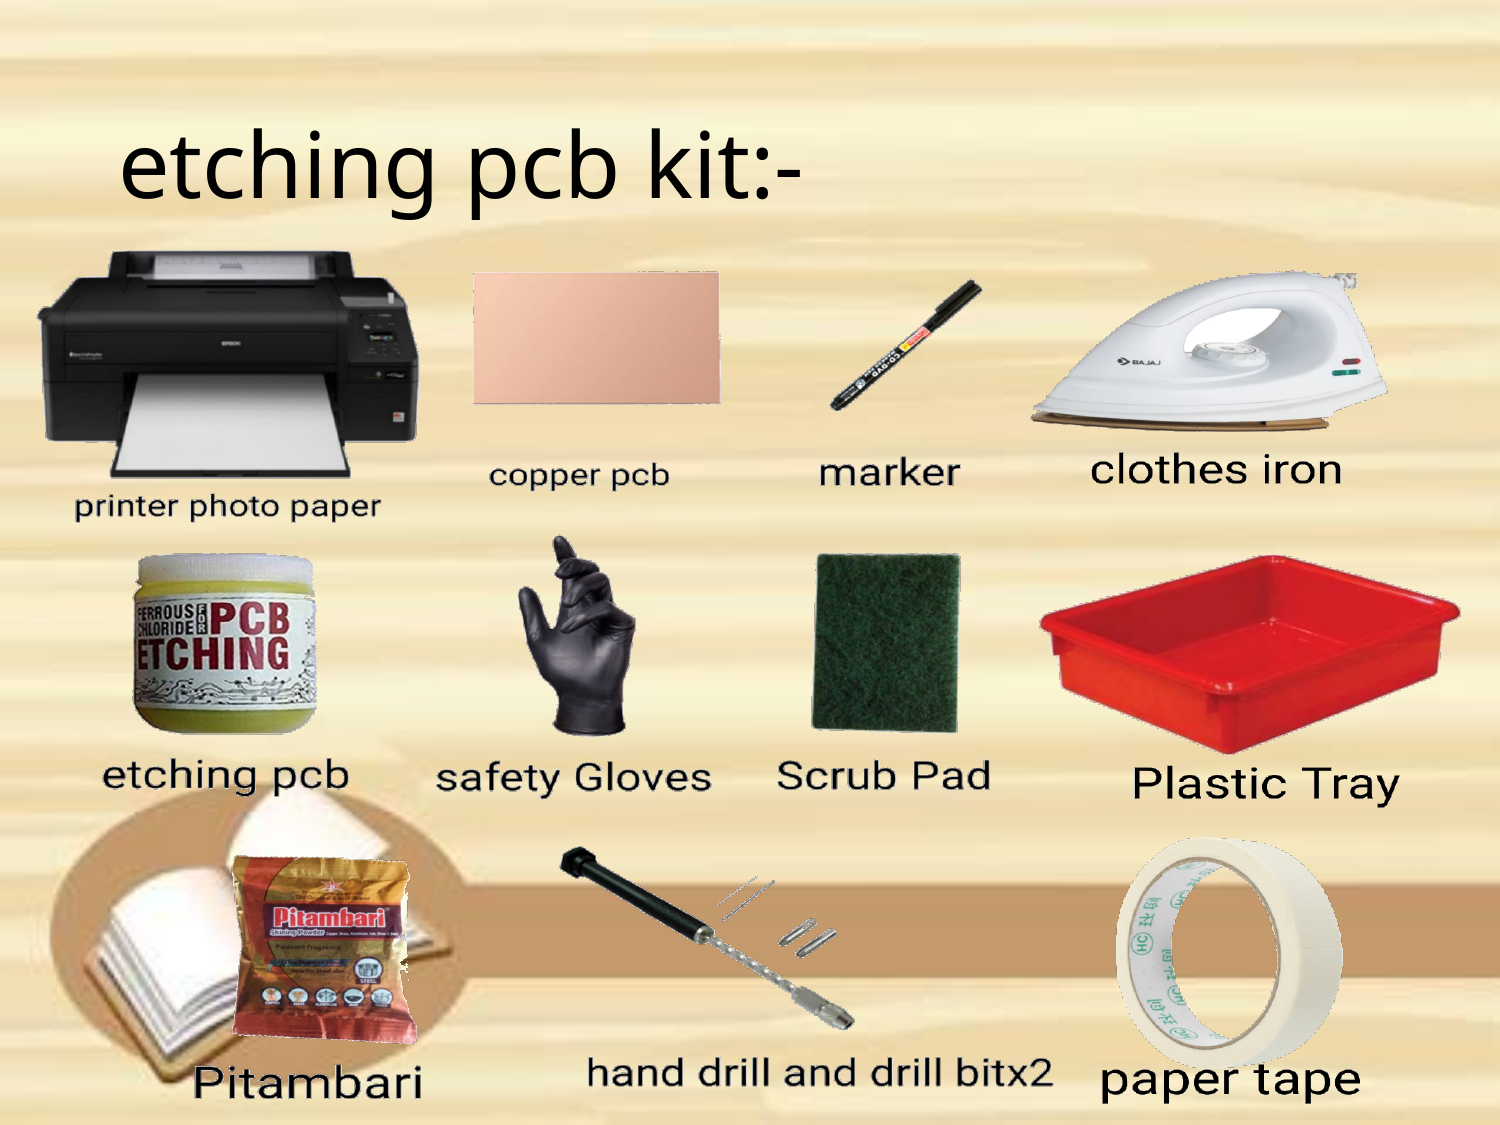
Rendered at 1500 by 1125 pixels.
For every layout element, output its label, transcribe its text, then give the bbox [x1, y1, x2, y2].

picture [0, 0, 1500, 1125]
title etching pcb kit:- [103, 59, 1397, 232]
